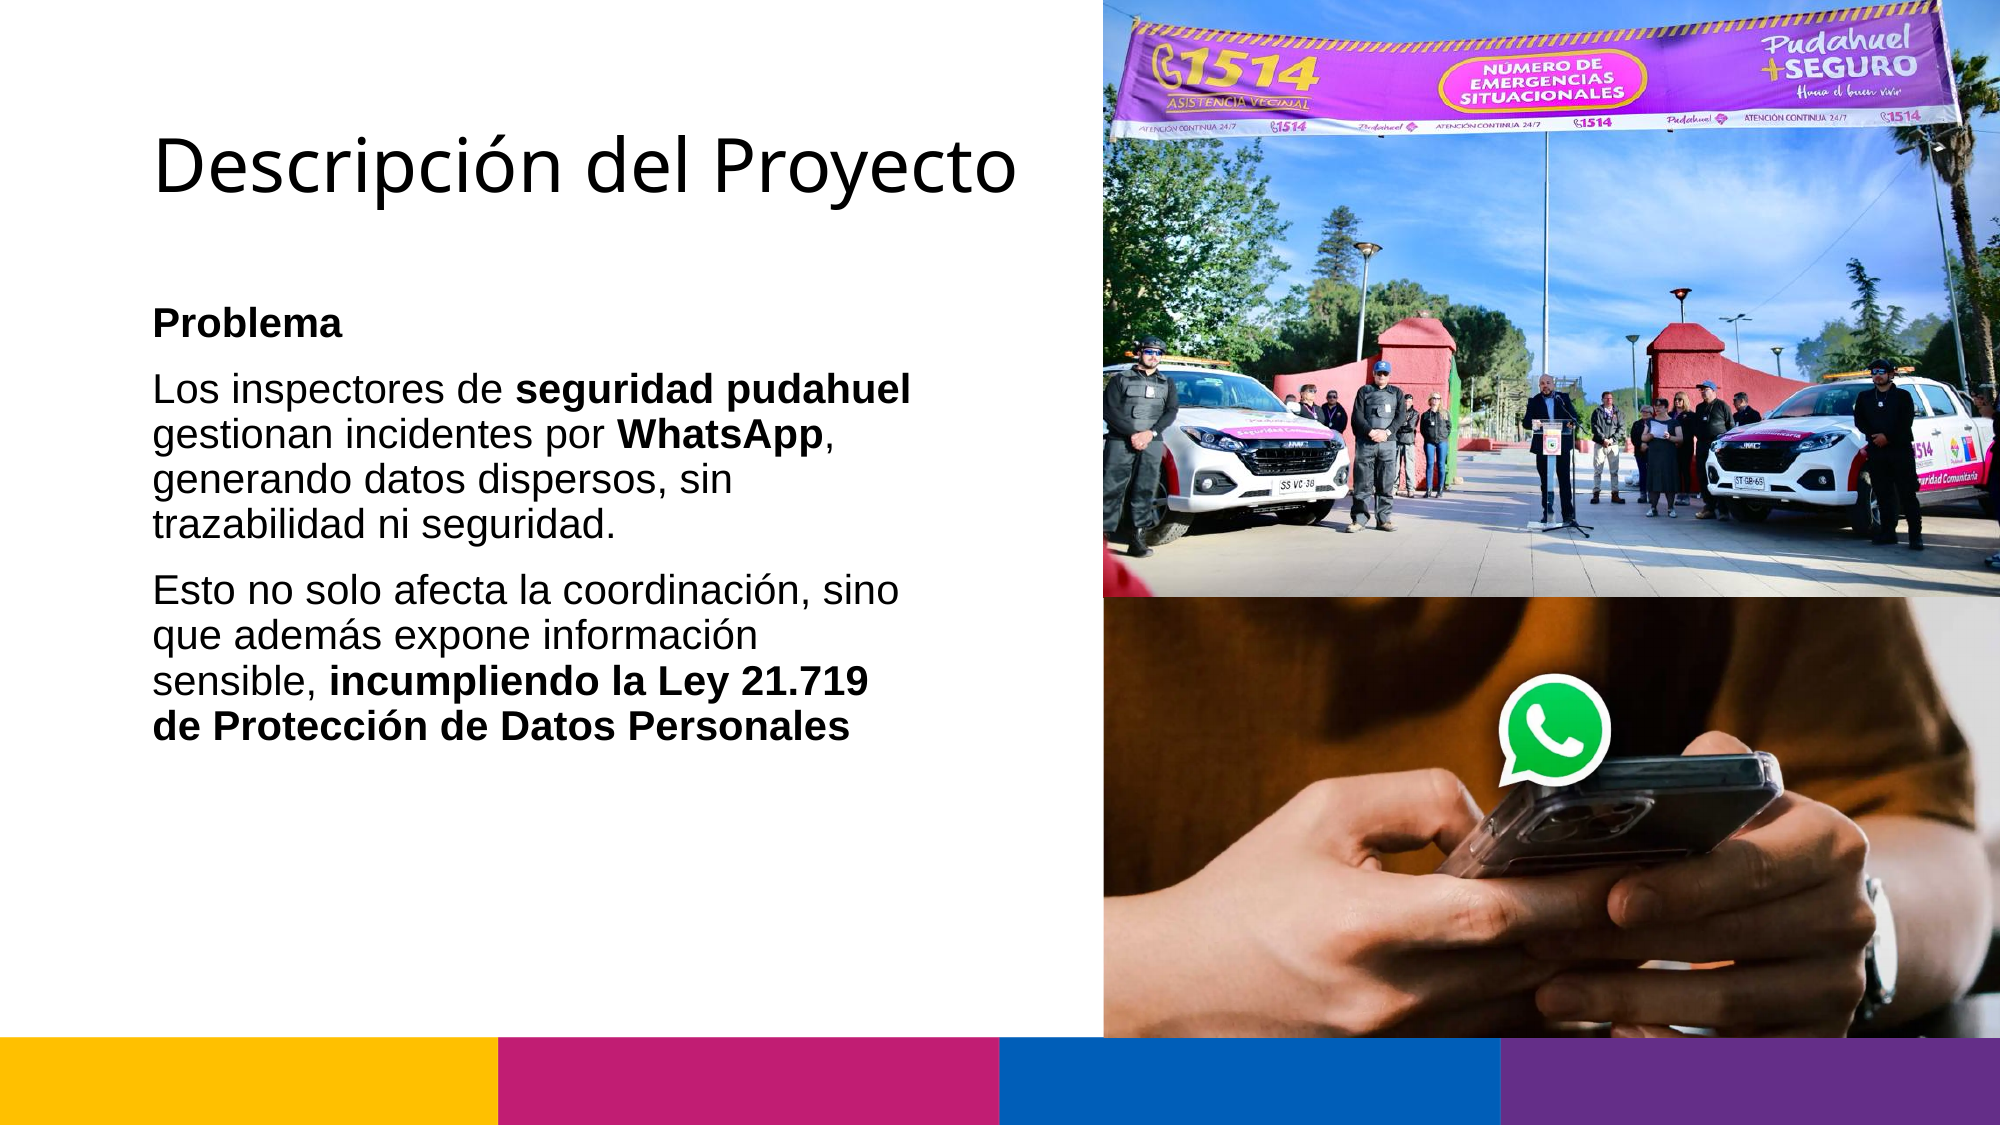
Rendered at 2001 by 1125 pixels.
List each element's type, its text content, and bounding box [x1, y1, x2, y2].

list Problema Los inspectores de seguridad pudahuel gestionan incidentes por WhatsApp, generando datos dispersos, sin trazabilidad ni seguridad. Esto no solo afecta la coordinación, sino que además expone información sensible, incumpliendo la Ley 21.719 de Protección de Datos Personales [137, 294, 929, 797]
title Descripción del Proyecto [137, 59, 1098, 278]
picture [0, 0, 2000, 1125]
